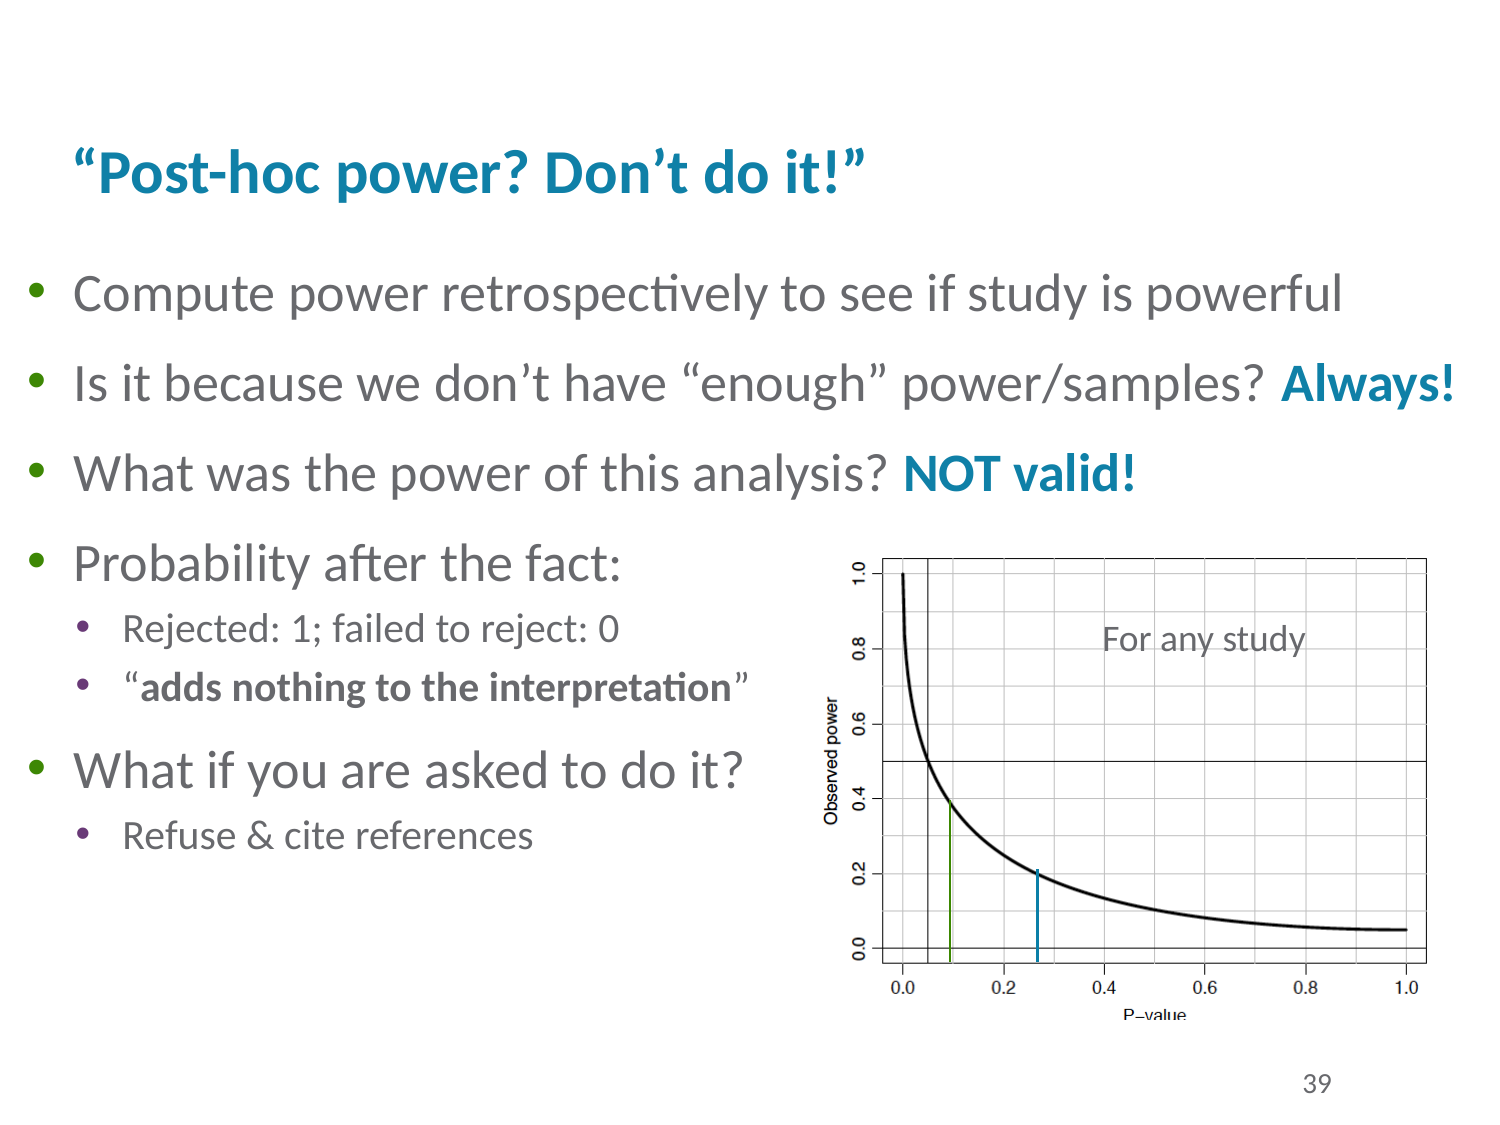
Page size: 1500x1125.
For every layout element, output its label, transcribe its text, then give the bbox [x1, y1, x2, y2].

title “Post-hoc power? Don’t do it!” [56, 112, 944, 225]
text_box Compute power retrospectively to see if study is powerful Is it because we don’t have “enough” power/samples? Always! What was the power of this analysis? NOT valid! Probability after the fact: Rejected: 1; failed to reject: 0 “adds nothing to the interpretation” What if you are asked to do it? Refuse & cite references [12, 249, 1488, 1050]
slide_number 39 [1287, 1057, 1425, 1096]
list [811, 556, 1459, 1020]
